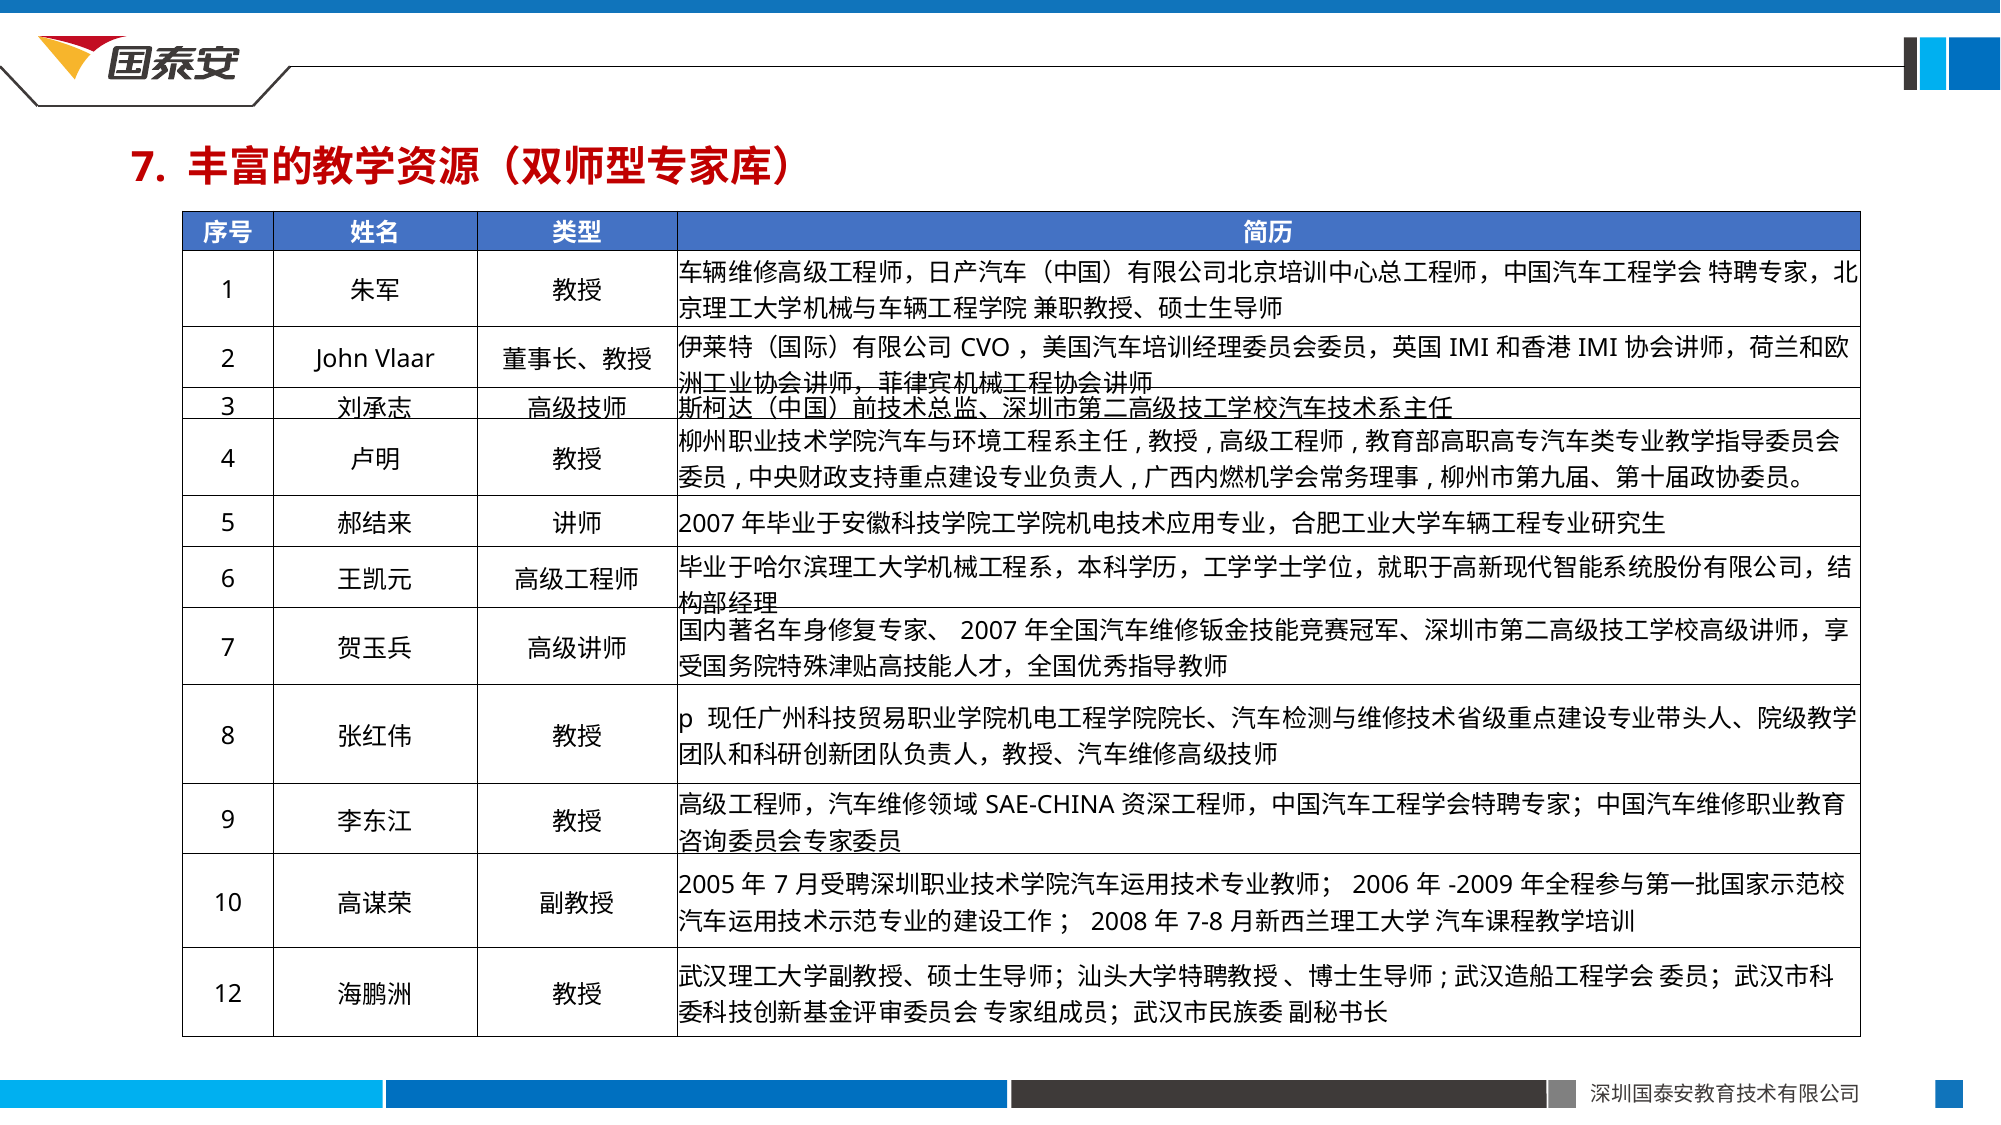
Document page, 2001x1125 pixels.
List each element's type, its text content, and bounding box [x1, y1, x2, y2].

table_cell 郝结来 [274, 496, 477, 546]
table_cell 2 [183, 327, 273, 387]
table_header 序号 [183, 212, 273, 250]
table_cell p 现任广州科技贸易职业学院机电工程学院院长、汽车检测与维修技术省级重点建设专业带头人、院级教学团队和科研创新团队负责人，教授、汽车维修高级技师 [678, 685, 1860, 783]
table_cell 刘承志 [274, 388, 477, 418]
table_cell 高谋荣 [274, 854, 477, 947]
table_header 姓名 [274, 212, 477, 250]
table_cell 高级工程师，汽车维修领域SAE-CHINA资深工程师，中国汽车工程学会特聘专家；中国汽车维修职业教育咨询委员会专家委员 [678, 784, 1860, 853]
table_cell 伊莱特（国际）有限公司CVO，美国汽车培训经理委员会委员，英国IMI和香港IMI协会讲师，荷兰和欧洲工业协会讲师，菲律宾机械工程协会讲师 [678, 327, 1860, 387]
table_cell John Vlaar [274, 327, 477, 387]
table_cell 6 [183, 547, 273, 607]
table_cell 9 [183, 784, 273, 853]
table_cell 1 [183, 251, 273, 326]
table_cell 教授 [478, 685, 677, 783]
table_header 类型 [478, 212, 677, 250]
table_cell 5 [183, 496, 273, 546]
table_cell 贺玉兵 [274, 608, 477, 684]
table_cell 国内著名车身修复专家、2007年全国汽车维修钣金技能竞赛冠军、深圳市第二高级技工学校高级讲师，享受国务院特殊津贴高技能人才，全国优秀指导教师 [678, 608, 1860, 684]
table_cell 12 [183, 948, 273, 1036]
table_cell 2005年7月受聘深圳职业技术学院汽车运用技术专业教师；2006年-2009年全程参与第一批国家示范校汽车运用技术示范专业的建设工作 ；2008年7-8月新西兰理工大学 汽车课程教学培训 [678, 854, 1860, 947]
table_header 简历 [678, 212, 1860, 250]
table_cell 2007年毕业于安徽科技学院工学院机电技术应用专业，合肥工业大学车辆工程专业研究生 [678, 496, 1860, 546]
table_cell 斯柯达（中国）前技术总监、深圳市第二高级技工学校汽车技术系主任 [678, 388, 1860, 418]
table_cell 8 [183, 685, 273, 783]
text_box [0, 66, 290, 106]
table_cell 副教授 [478, 854, 677, 947]
table_cell 高级工程师 [478, 547, 677, 607]
table_cell 教授 [478, 948, 677, 1036]
table_cell 讲师 [478, 496, 677, 546]
table_cell 董事长、教授 [478, 327, 677, 387]
table_cell 车辆维修高级工程师，日产汽车（中国）有限公司北京培训中心总工程师，中国汽车工程学会 特聘专家，北京理工大学机械与车辆工程学院 兼职教授、硕士生导师 [678, 251, 1860, 326]
table_cell 3 [183, 388, 273, 418]
table_cell 毕业于哈尔滨理工大学机械工程系，本科学历，工学学士学位，就职于高新现代智能系统股份有限公司，结构部经理 [678, 547, 1860, 607]
text_box 7. 丰富的教学资源（双师型专家库） [116, 132, 944, 198]
table_cell 朱军 [274, 251, 477, 326]
table_cell 柳州职业技术学院汽车与环境工程系主任,教授,高级工程师,教育部高职高专汽车类专业教学指导委员会委员,中央财政支持重点建设专业负责人,广西内燃机学会常务理事,柳州市第九届、第十届政协委员。 [678, 419, 1860, 495]
table_cell 4 [183, 419, 273, 495]
table_cell 7 [183, 608, 273, 684]
table_cell 卢明 [274, 419, 477, 495]
table_cell 教授 [478, 419, 677, 495]
table_cell 李东江 [274, 784, 477, 853]
table_cell 高级讲师 [478, 608, 677, 684]
table_cell 高级技师 [478, 388, 677, 418]
table_cell 王凯元 [274, 547, 477, 607]
table_cell 张红伟 [274, 685, 477, 783]
table_cell 10 [183, 854, 273, 947]
table_cell 教授 [478, 251, 677, 326]
table_cell 武汉理工大学副教授、硕士生导师；汕头大学特聘教授 、博士生导师;武汉造船工程学会 委员；武汉市科委科技创新基金评审委员会 专家组成员；武汉市民族委 副秘书长 [678, 948, 1860, 1036]
table_cell 教授 [478, 784, 677, 853]
table_cell 海鹏洲 [274, 948, 477, 1036]
